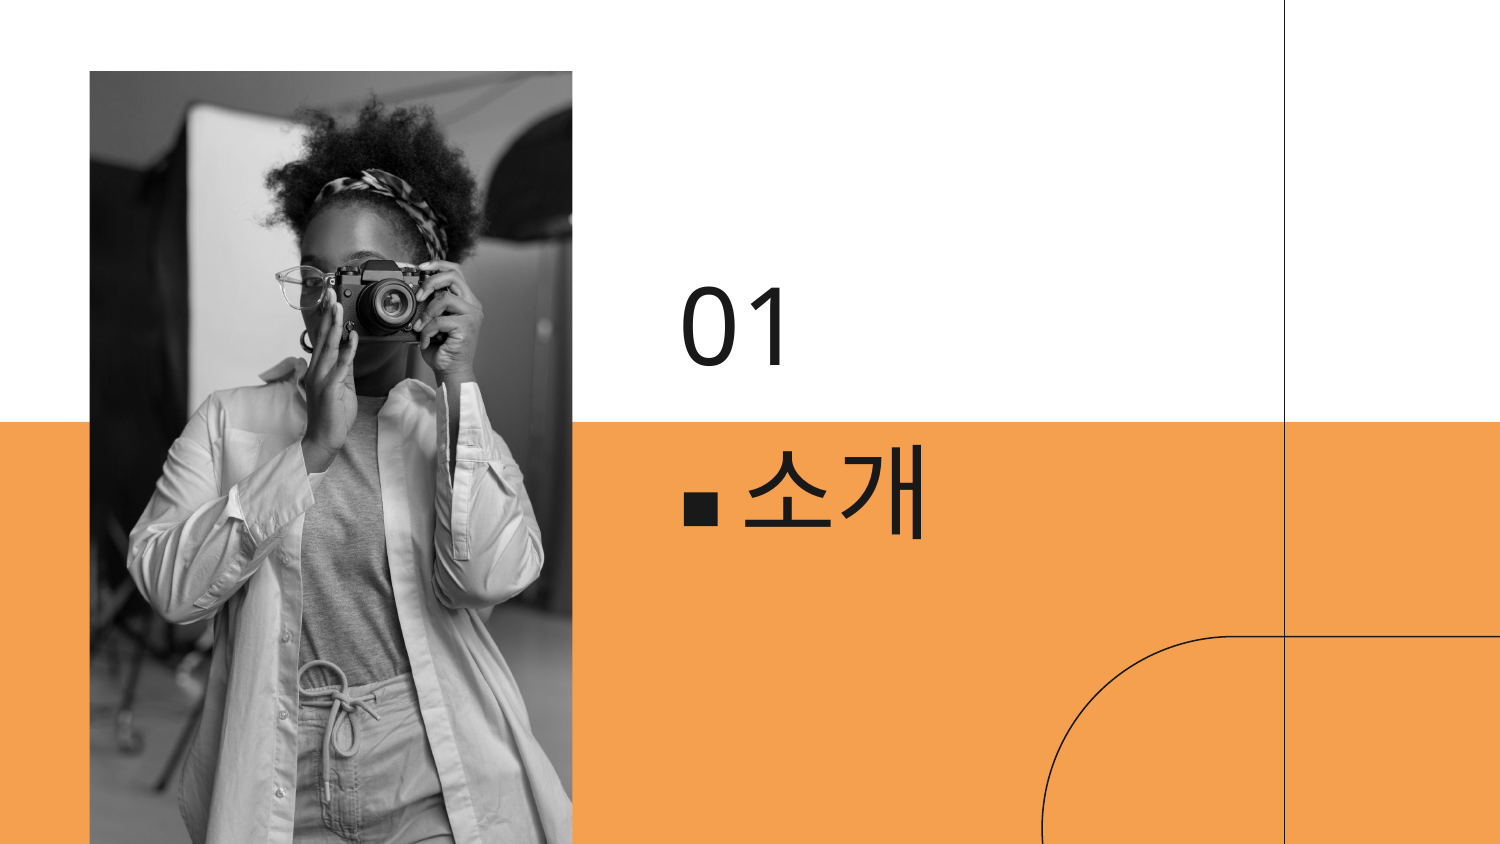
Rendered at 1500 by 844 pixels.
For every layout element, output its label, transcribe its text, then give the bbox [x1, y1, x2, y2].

picture [89, 66, 573, 844]
text_box [683, 492, 718, 527]
title 소개 [725, 429, 1285, 568]
title 01 [663, 252, 908, 402]
